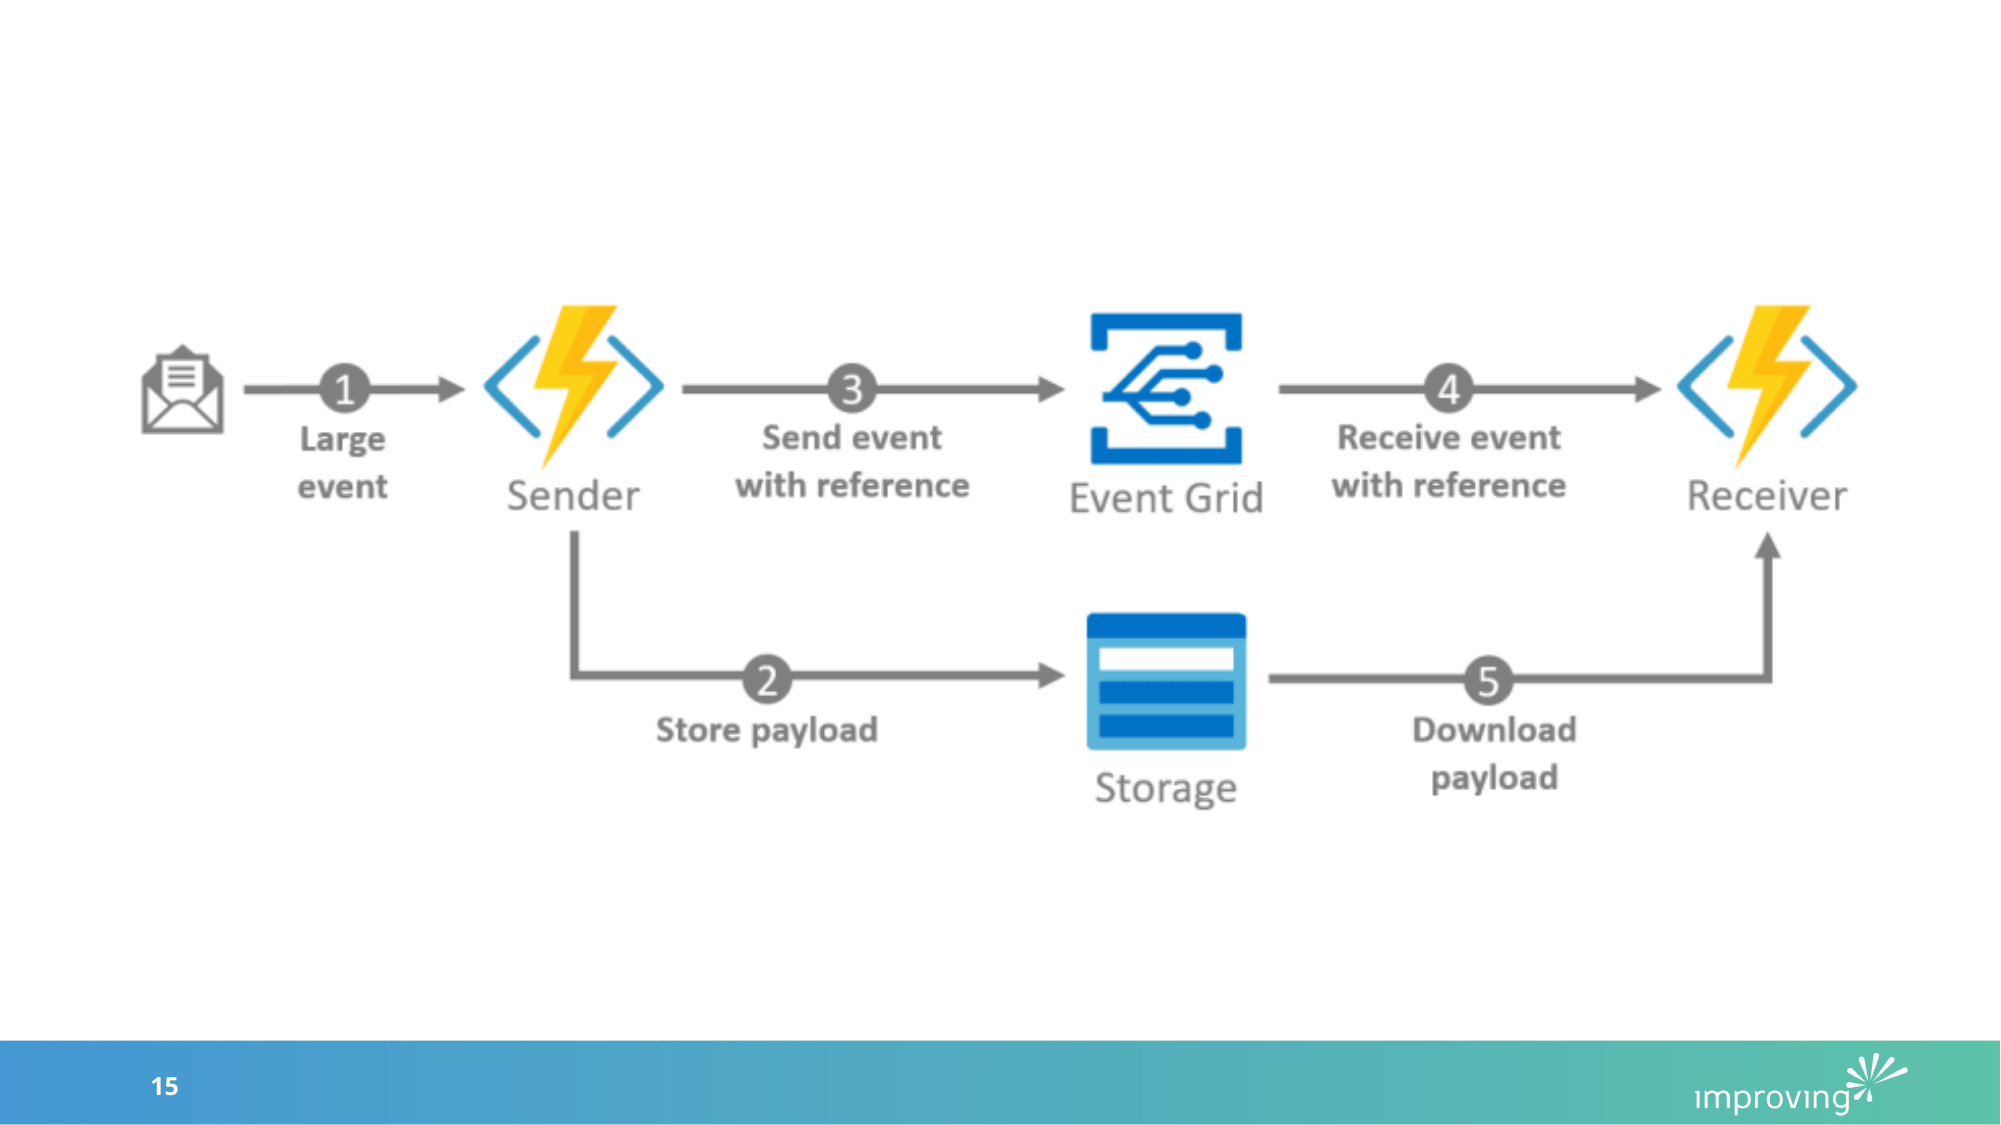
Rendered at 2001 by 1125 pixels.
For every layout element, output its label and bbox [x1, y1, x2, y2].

list [105, 276, 1895, 849]
picture [0, 0, 2000, 1125]
